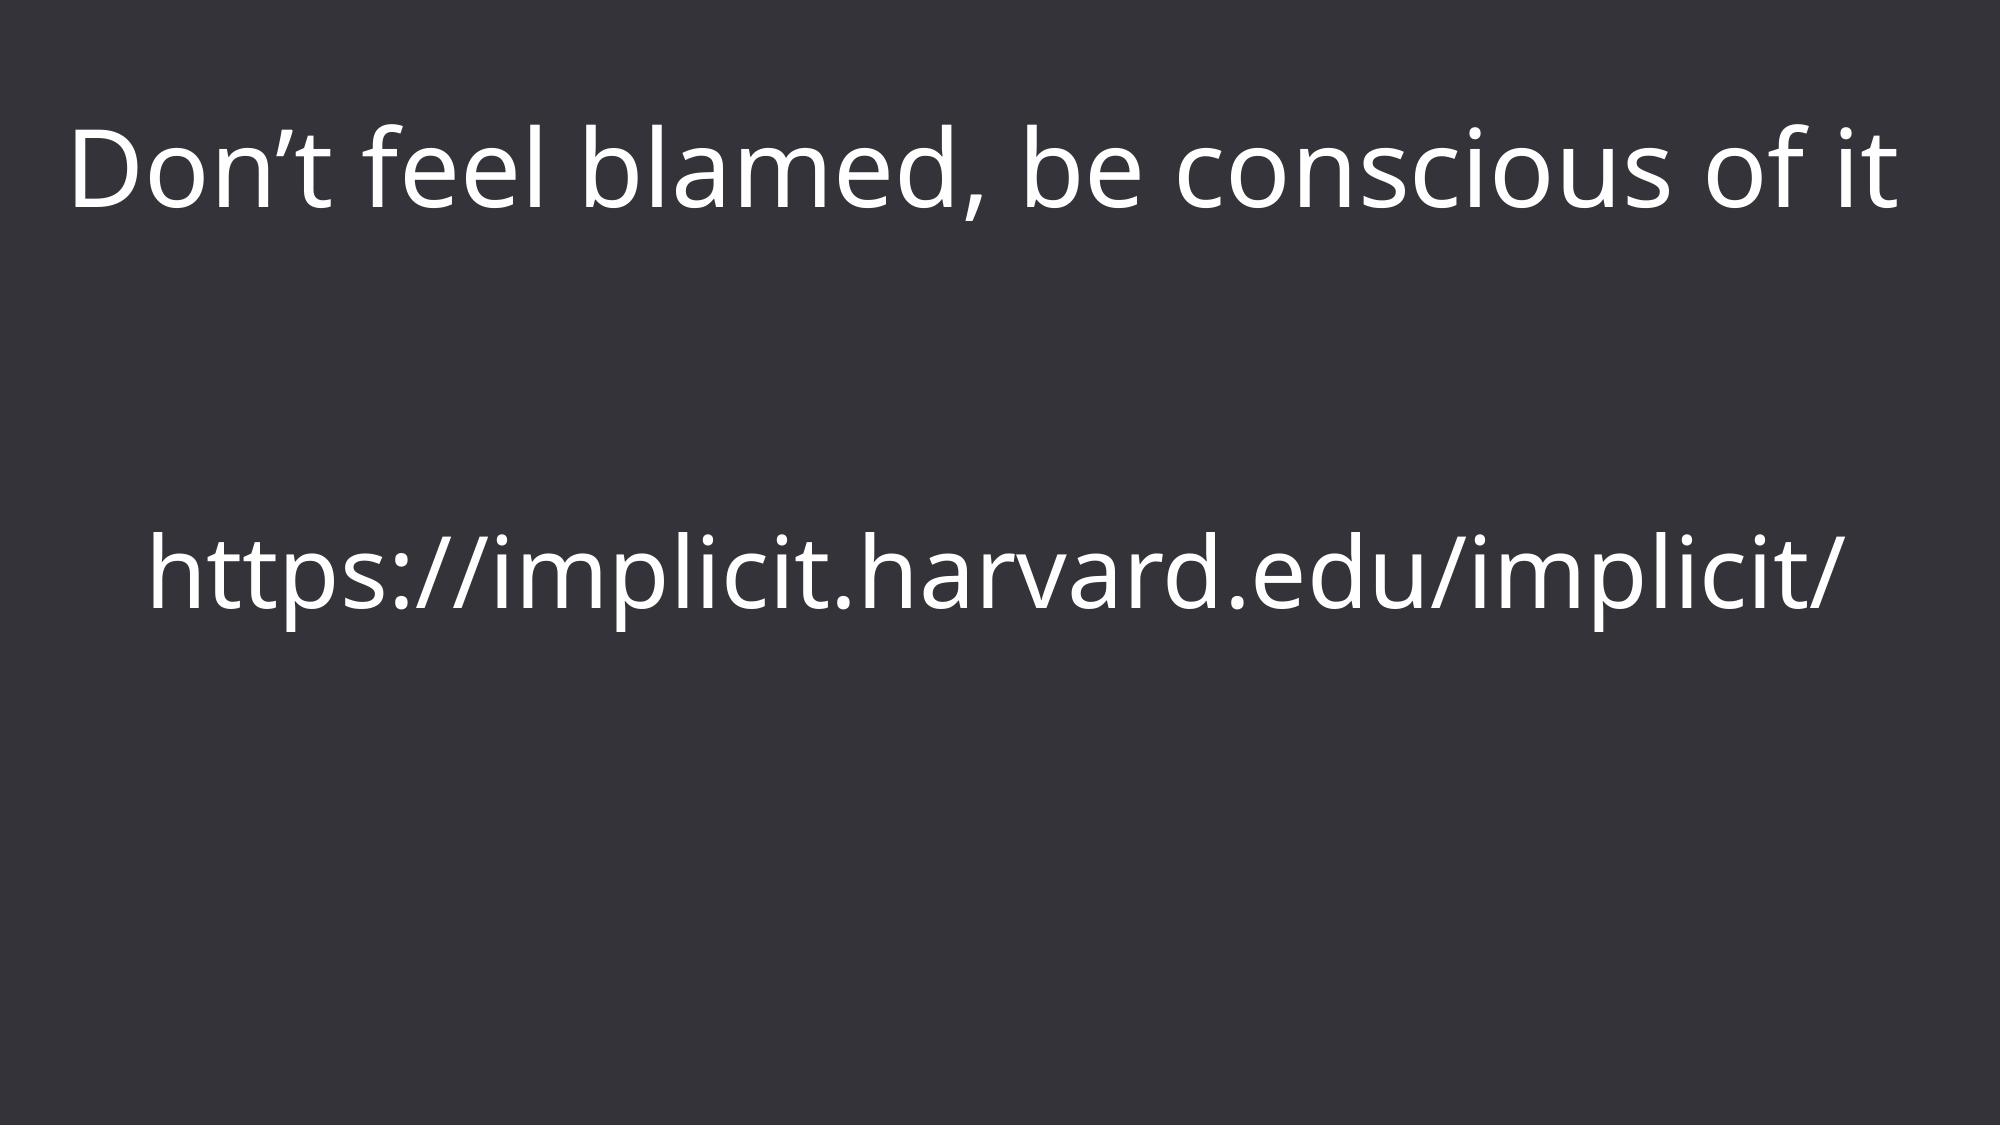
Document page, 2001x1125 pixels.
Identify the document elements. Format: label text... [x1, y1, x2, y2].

text_box https://implicit.harvard.edu/implicit/ [130, 501, 1863, 636]
text_box Don’t feel blamed, be conscious of it [50, 91, 1916, 237]
